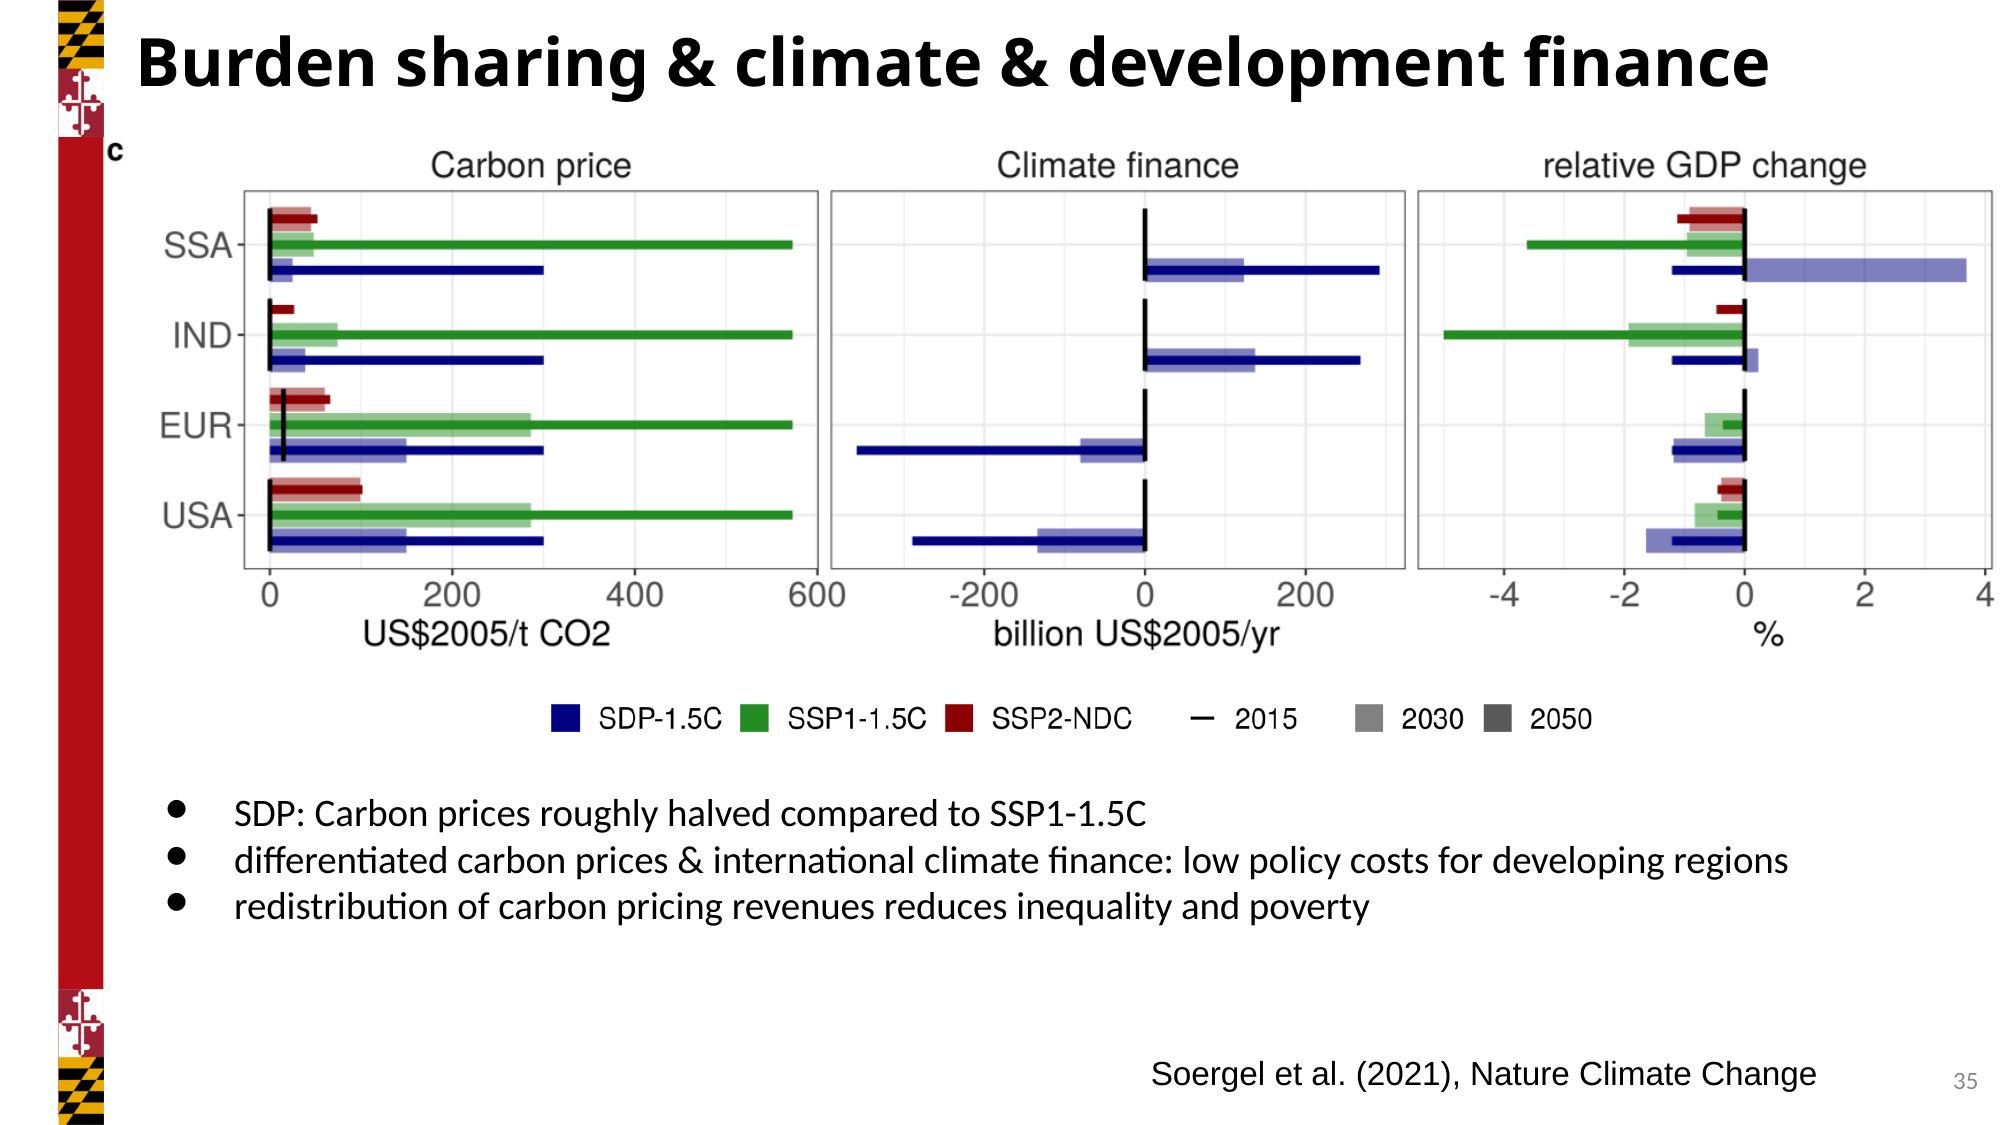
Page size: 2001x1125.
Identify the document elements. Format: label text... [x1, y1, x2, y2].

title Burden sharing & climate & development finance [120, 0, 1846, 128]
text_box Soergel et al. (2021), Nature Climate Change [1130, 1032, 2000, 1089]
picture [59, 990, 104, 1124]
picture [539, 691, 1602, 744]
picture [59, 1, 1999, 668]
text_box SDP: Carbon prices roughly halved compared to SSP1-1.5C differentiated carbon prices & international climate finance: low policy costs for developing regions redistribution of carbon pricing revenues reduces inequality and poverty [114, 767, 1886, 1125]
